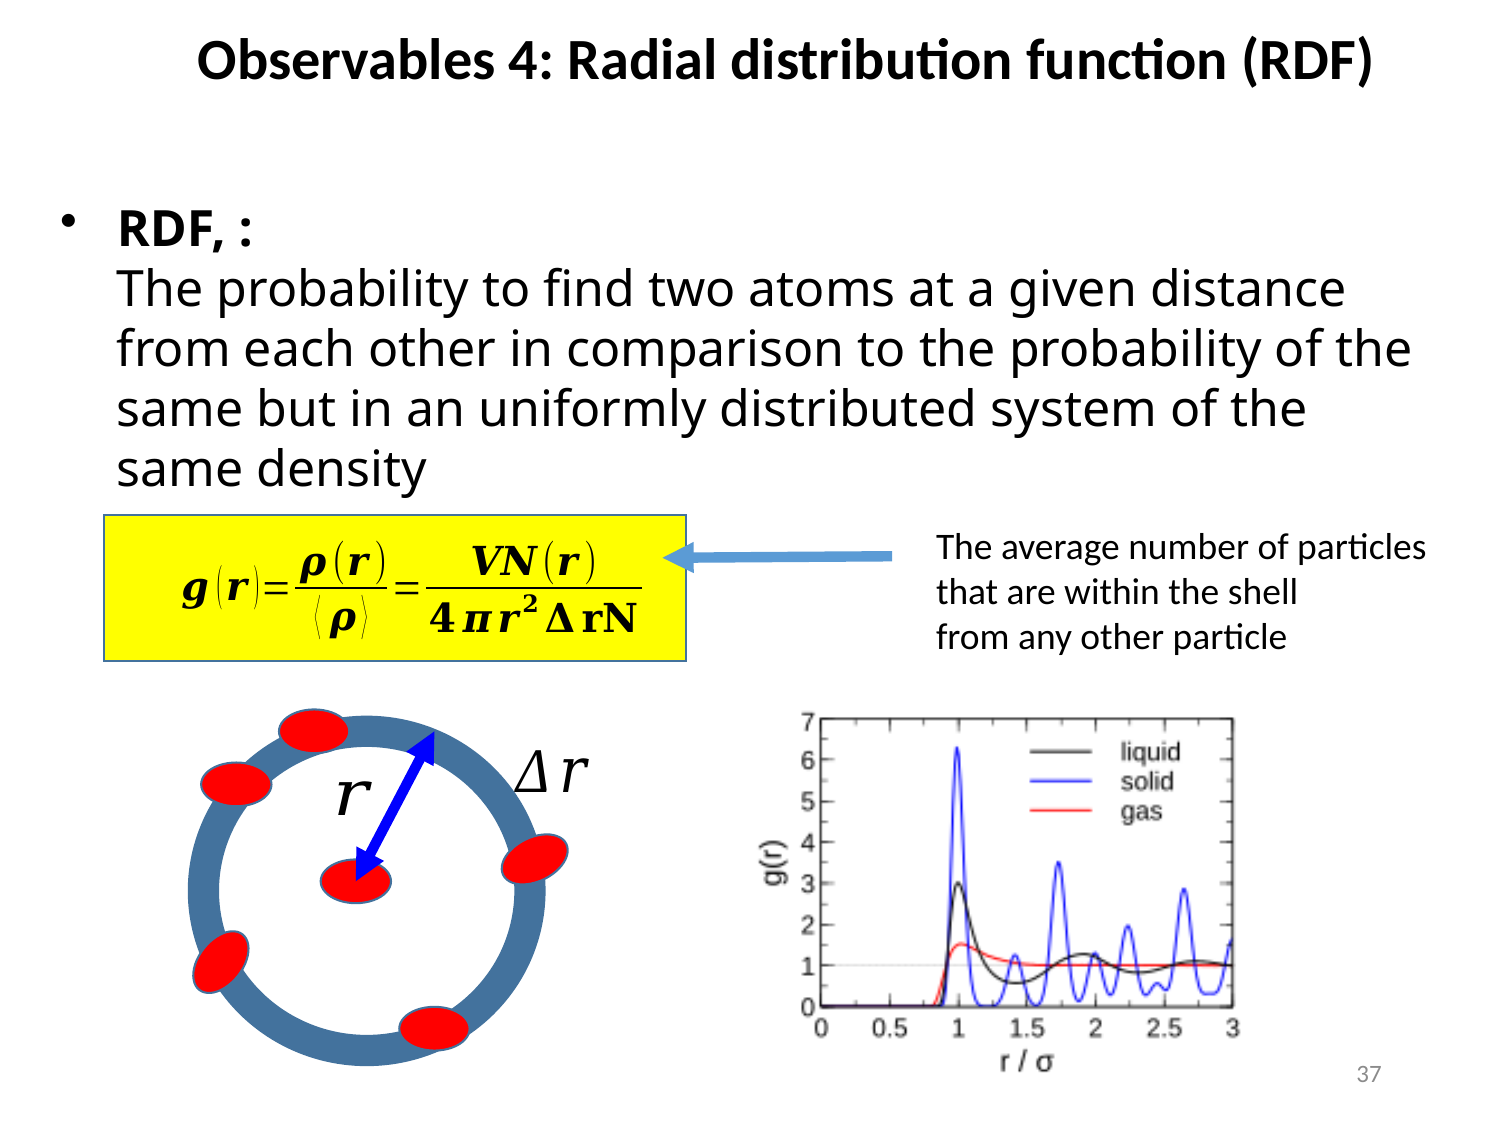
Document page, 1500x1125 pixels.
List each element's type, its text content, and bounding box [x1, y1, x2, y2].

slide_number 37 [1059, 1042, 1397, 1103]
text_box [103, 514, 687, 662]
text_box Observables 4: Radial distribution function (RDF) [183, 14, 1390, 99]
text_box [198, 709, 591, 1051]
picture [753, 707, 1245, 1079]
